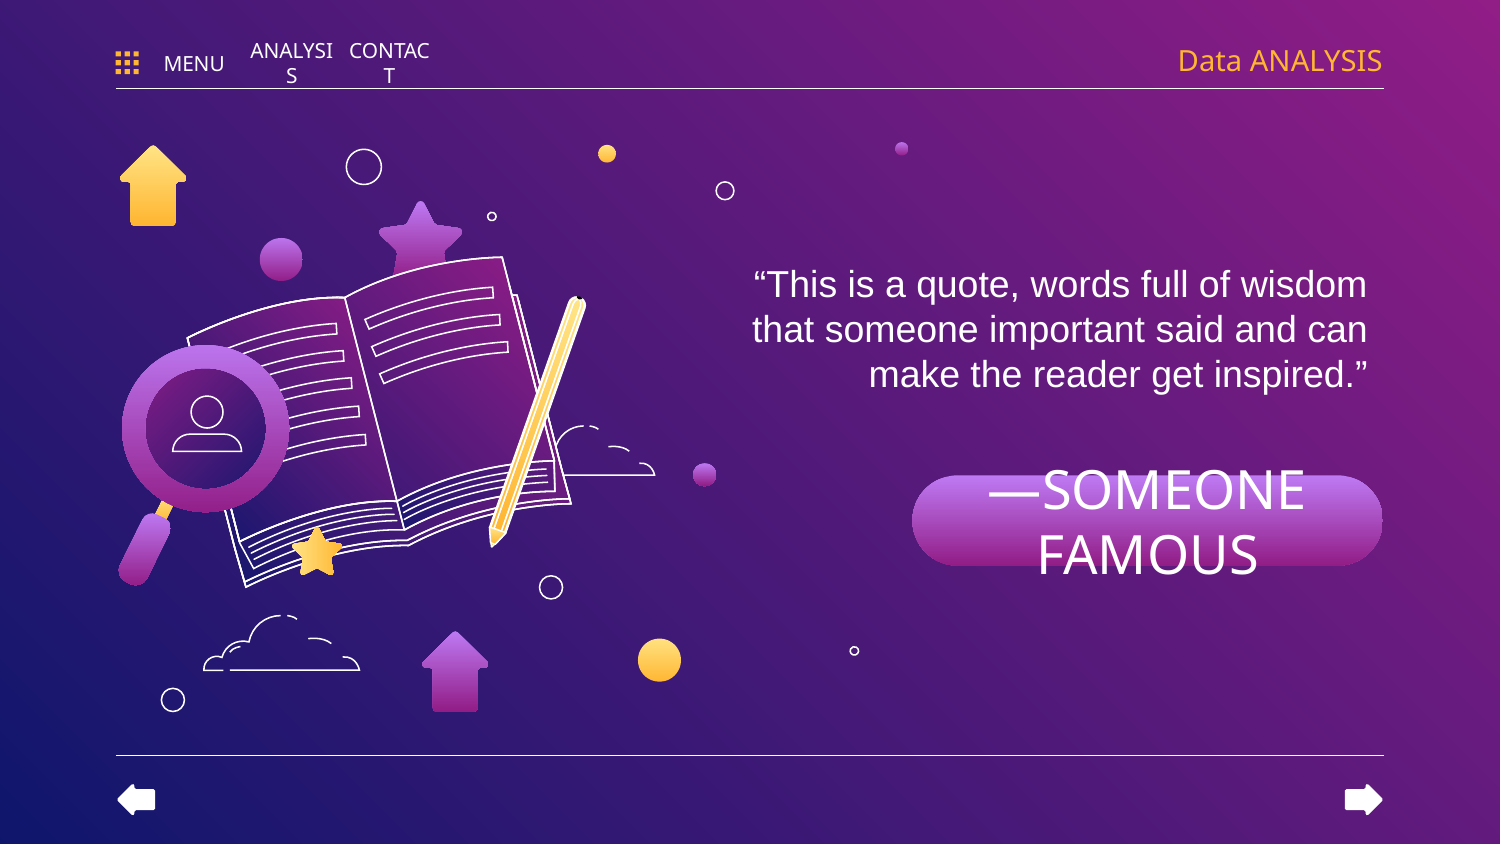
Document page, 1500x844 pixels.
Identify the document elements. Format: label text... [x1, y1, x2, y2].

text_box CONTACT [346, 45, 433, 81]
text_box ANALYSIS [248, 45, 335, 81]
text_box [115, 144, 717, 712]
text_box [924, 475, 1371, 490]
text_box [924, 551, 1371, 566]
text_box [1344, 784, 1383, 816]
text_box [109, 45, 145, 81]
text_box [895, 142, 909, 156]
title —SOMEONE FAMOUS [912, 490, 1383, 551]
text_box Data ANALYSIS [1158, 34, 1383, 85]
subtitle “This is a quote, words full of wisdom that someone important said and can make the reader get inspired.” [733, 245, 1383, 410]
text_box [117, 784, 156, 816]
text_box MENU [151, 45, 237, 81]
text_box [115, 50, 139, 75]
